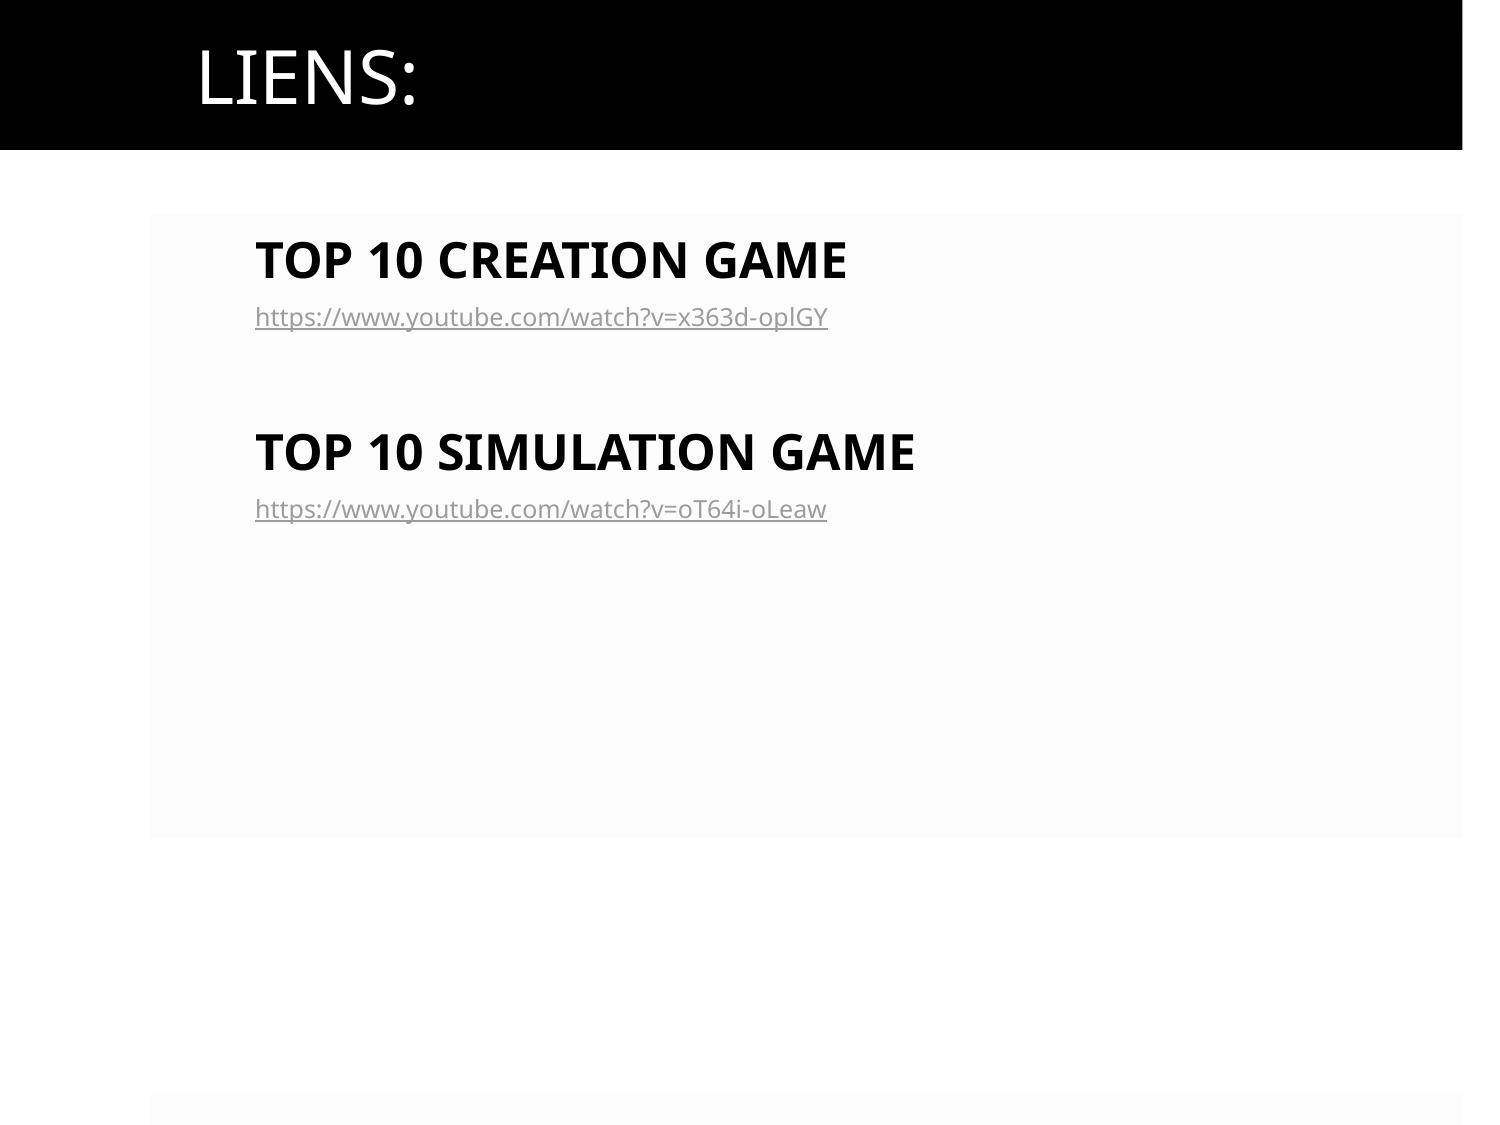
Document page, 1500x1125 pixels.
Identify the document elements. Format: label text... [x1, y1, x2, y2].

title LIENS: [0, 0, 1463, 150]
subtitle TOP 10 CREATION GAME https://www.youtube.com/watch?v=x363d-oplGY TOP 10 SIMULATION GAME https://www.youtube.com/watch?v=oT64i-oLeaw [150, 214, 1463, 838]
